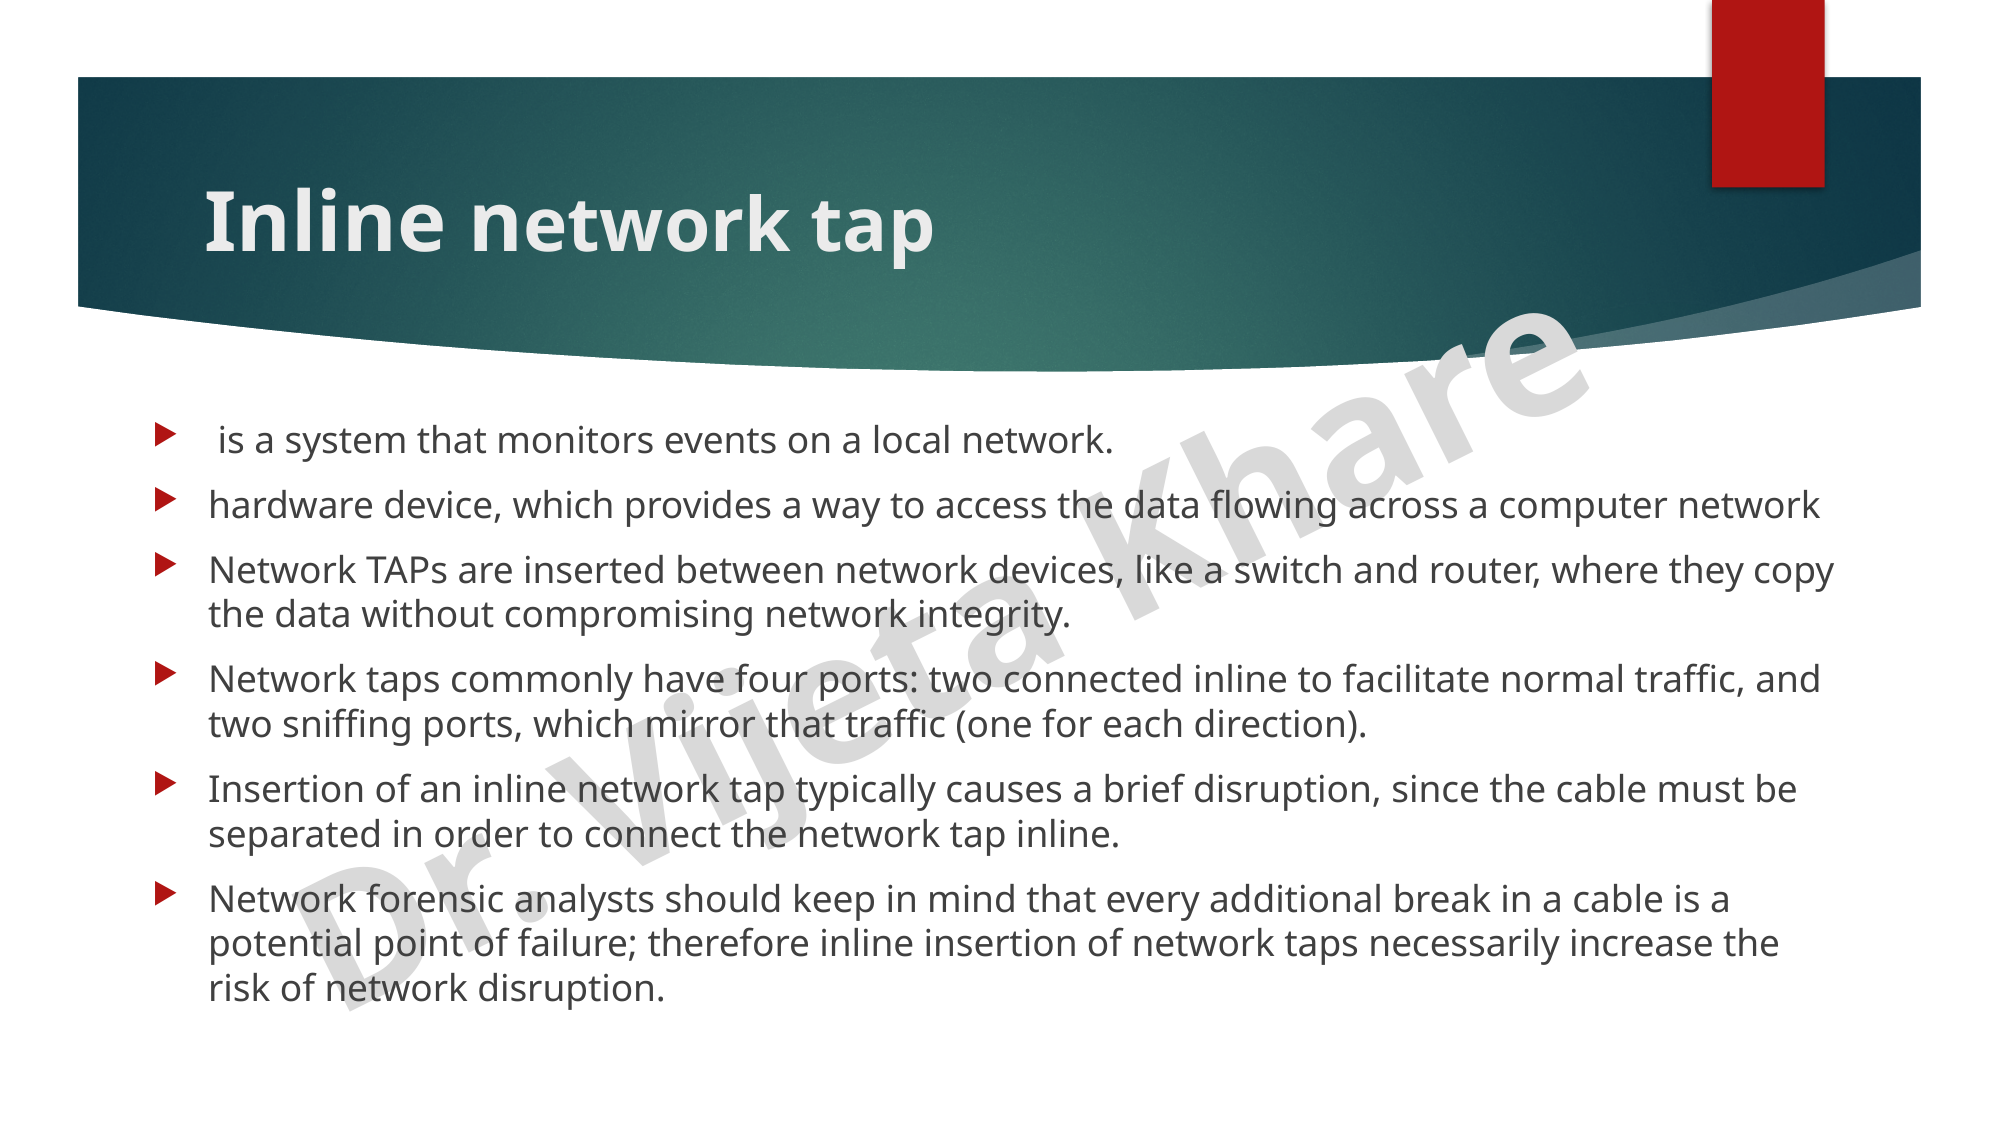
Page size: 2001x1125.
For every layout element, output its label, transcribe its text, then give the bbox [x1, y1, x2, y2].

list is a system that monitors events on a local network. hardware device, which provides a way to access the data flowing across a computer network Network TAPs are inserted between network devices, like a switch and router, where they copy the data without compromising network integrity. Network taps commonly have four ports: two connected inline to facilitate normal traffic, and two sniffing ports, which mirror that traffic (one for each direction). Insertion of an inline network tap typically causes a brief disruption, since the cable must be separated in order to connect the network tap inline. Network forensic analysts should keep in mind that every additional break in a cable is a potential point of failure; therefore inline insertion of network taps necessarily increase the risk of network disruption. [137, 408, 1863, 1061]
title Inline network tap [189, 159, 1638, 276]
